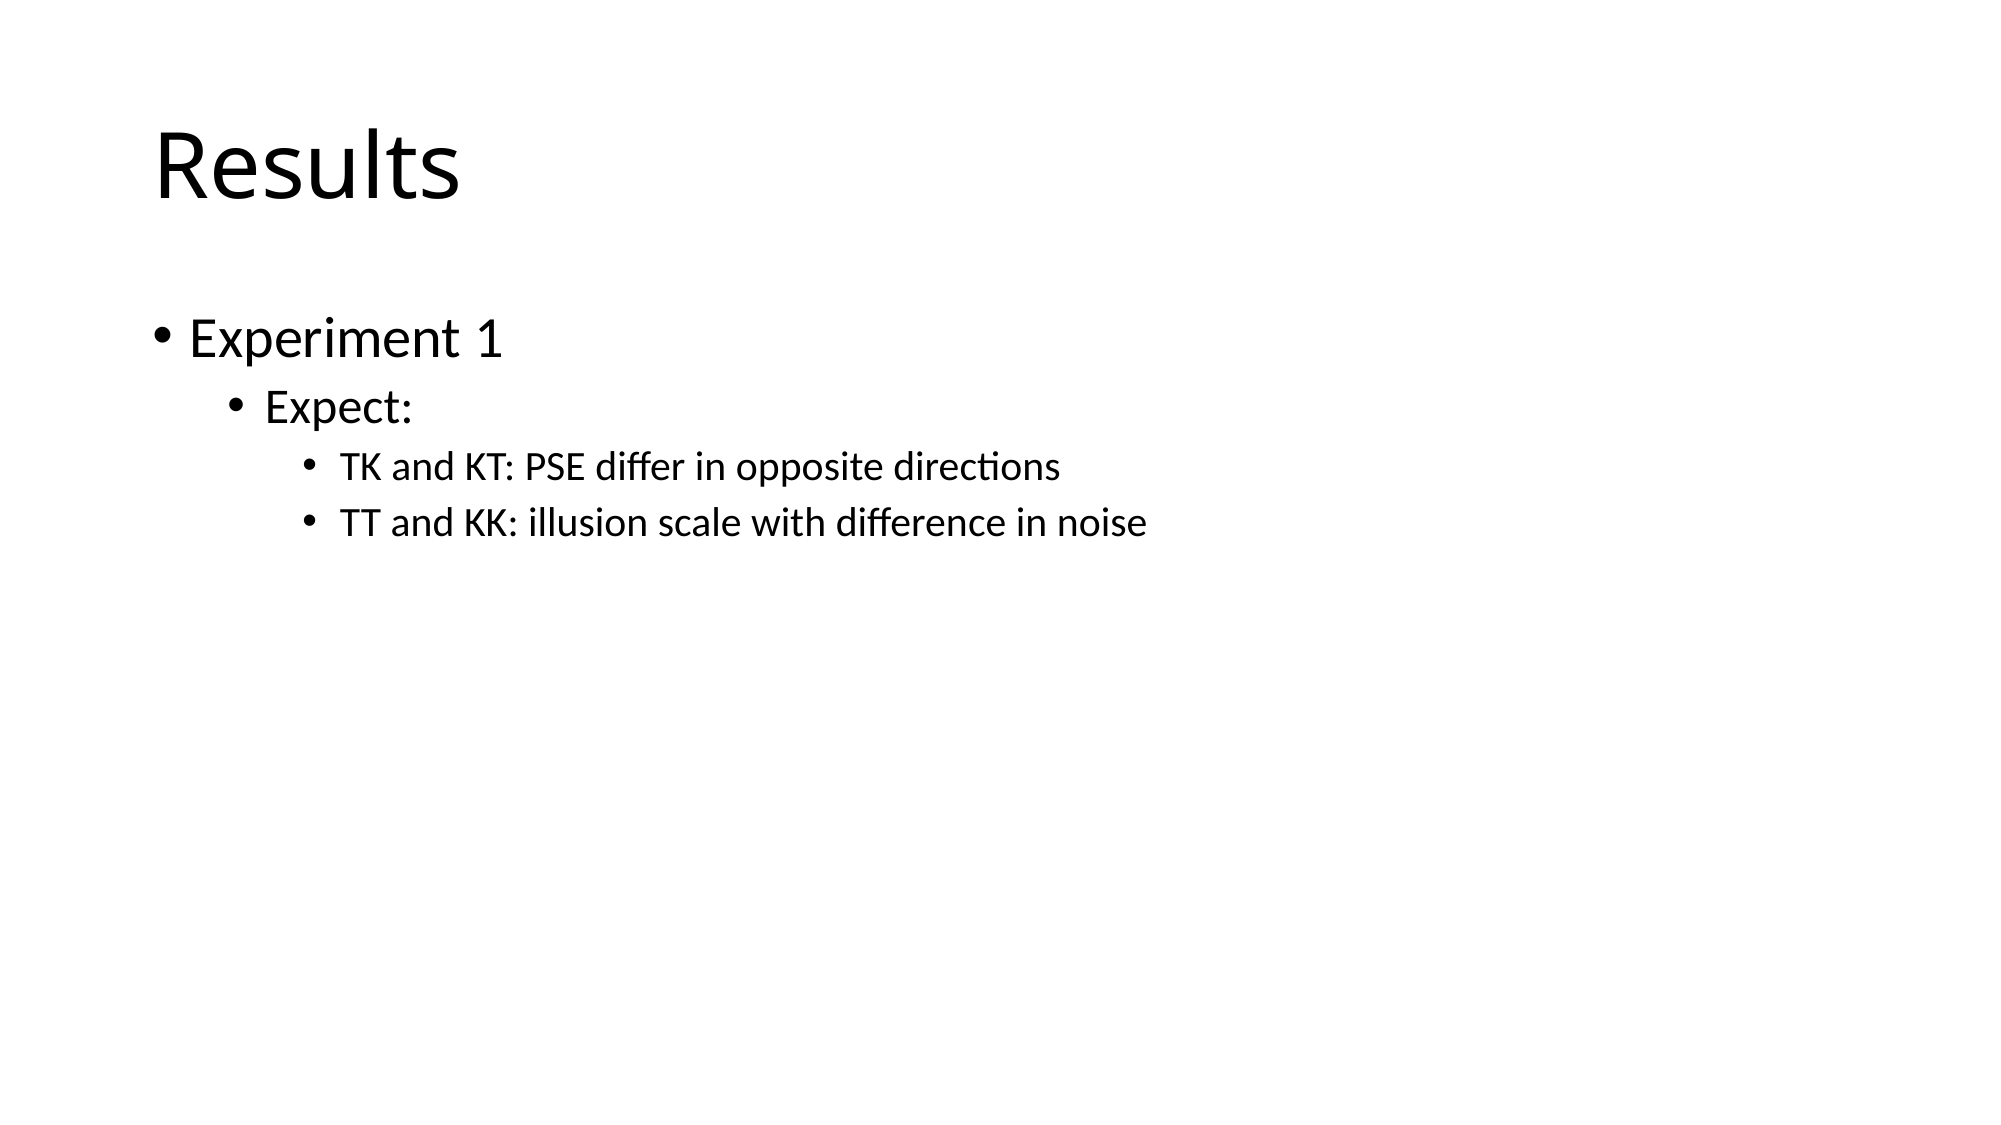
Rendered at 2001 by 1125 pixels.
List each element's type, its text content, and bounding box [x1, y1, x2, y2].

list Experiment 1 Expect: TK and KT: PSE differ in opposite directions TT and KK: illusion scale with difference in noise [137, 299, 1863, 1014]
title Results [137, 59, 1863, 278]
